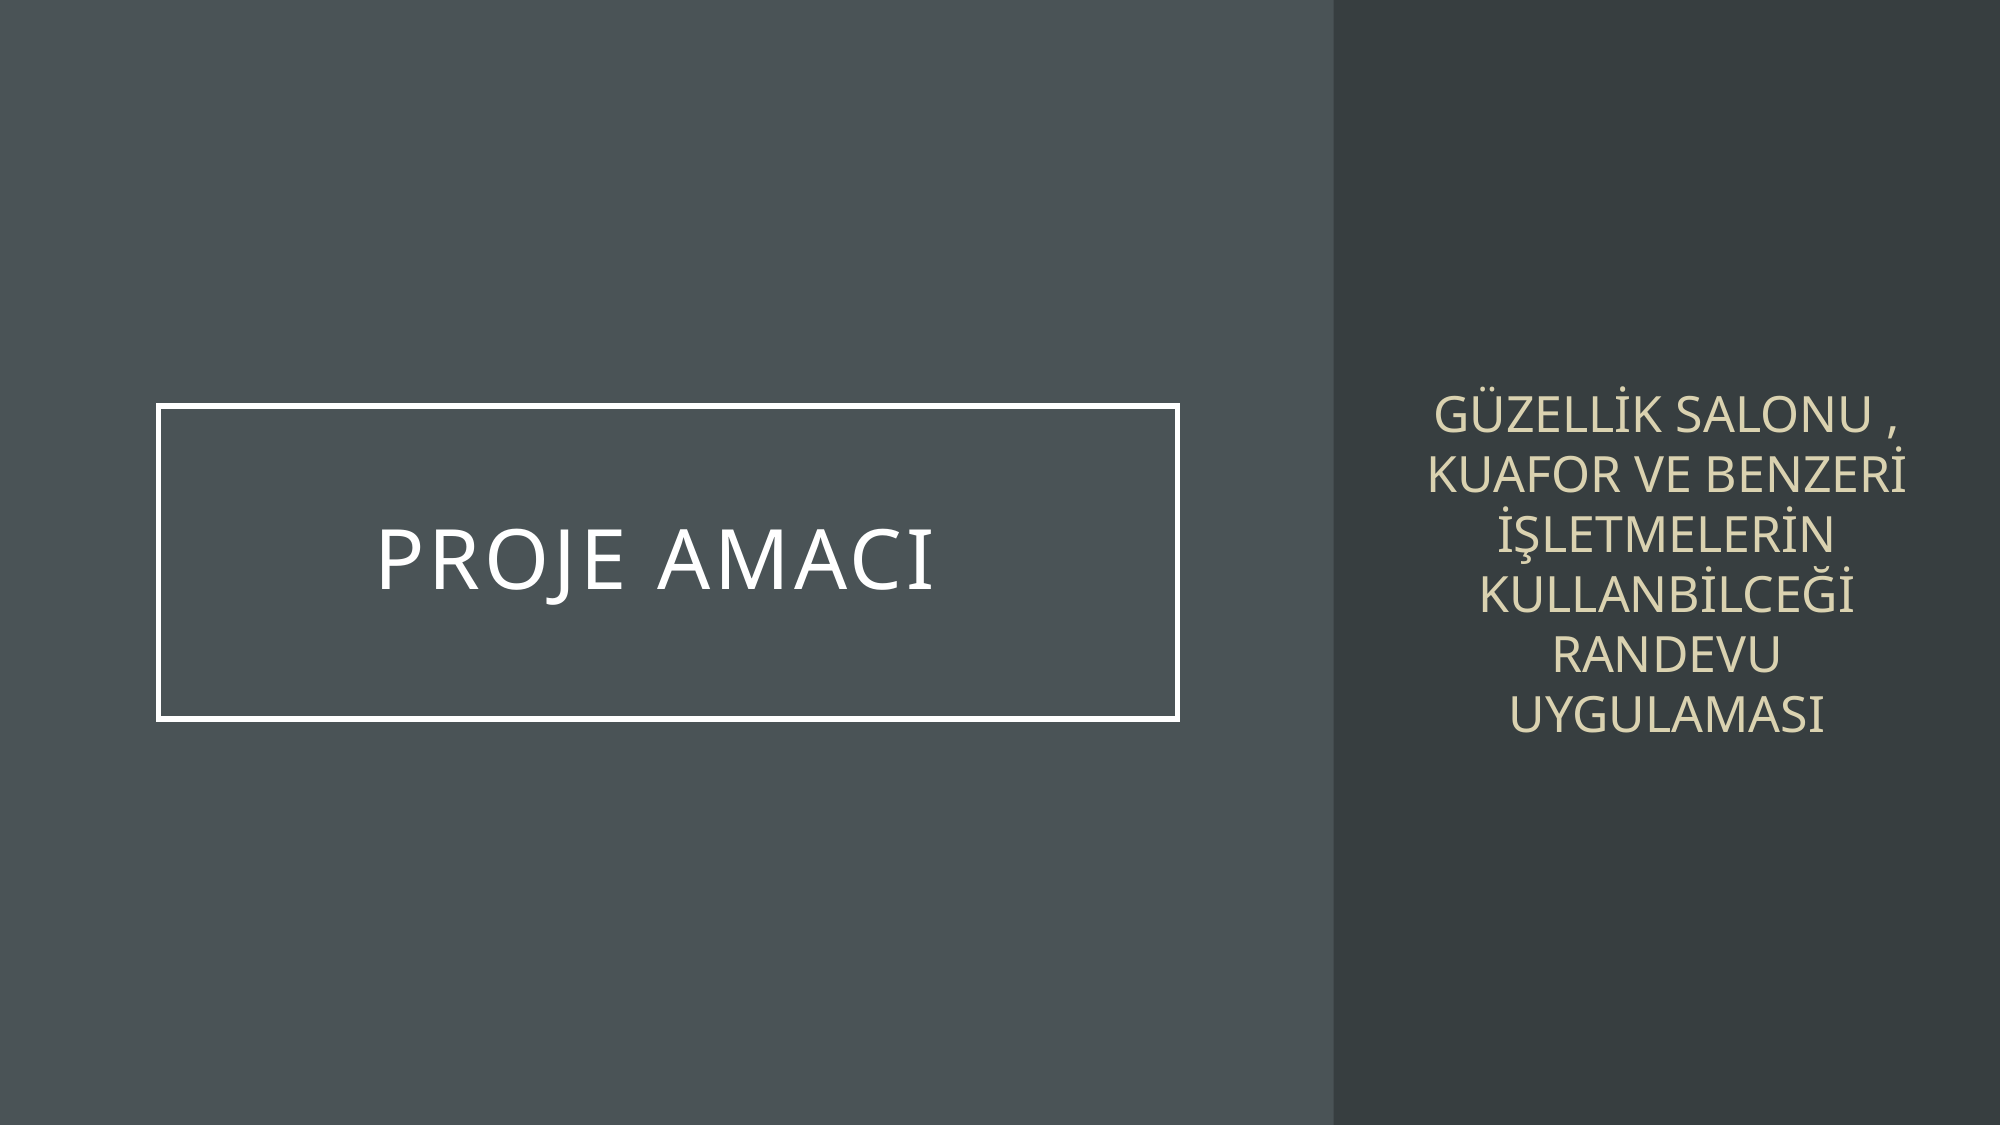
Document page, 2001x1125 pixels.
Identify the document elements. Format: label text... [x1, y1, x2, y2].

text_box [1333, 0, 2000, 1125]
list GÜZELLİK SALONU , KUAFOR VE BENZERİ İŞLETMELERİN KULLANBİLCEĞİ RANDEVU UYGULAMASI [1399, 356, 1934, 769]
title PROJE AMACI [156, 403, 1180, 722]
